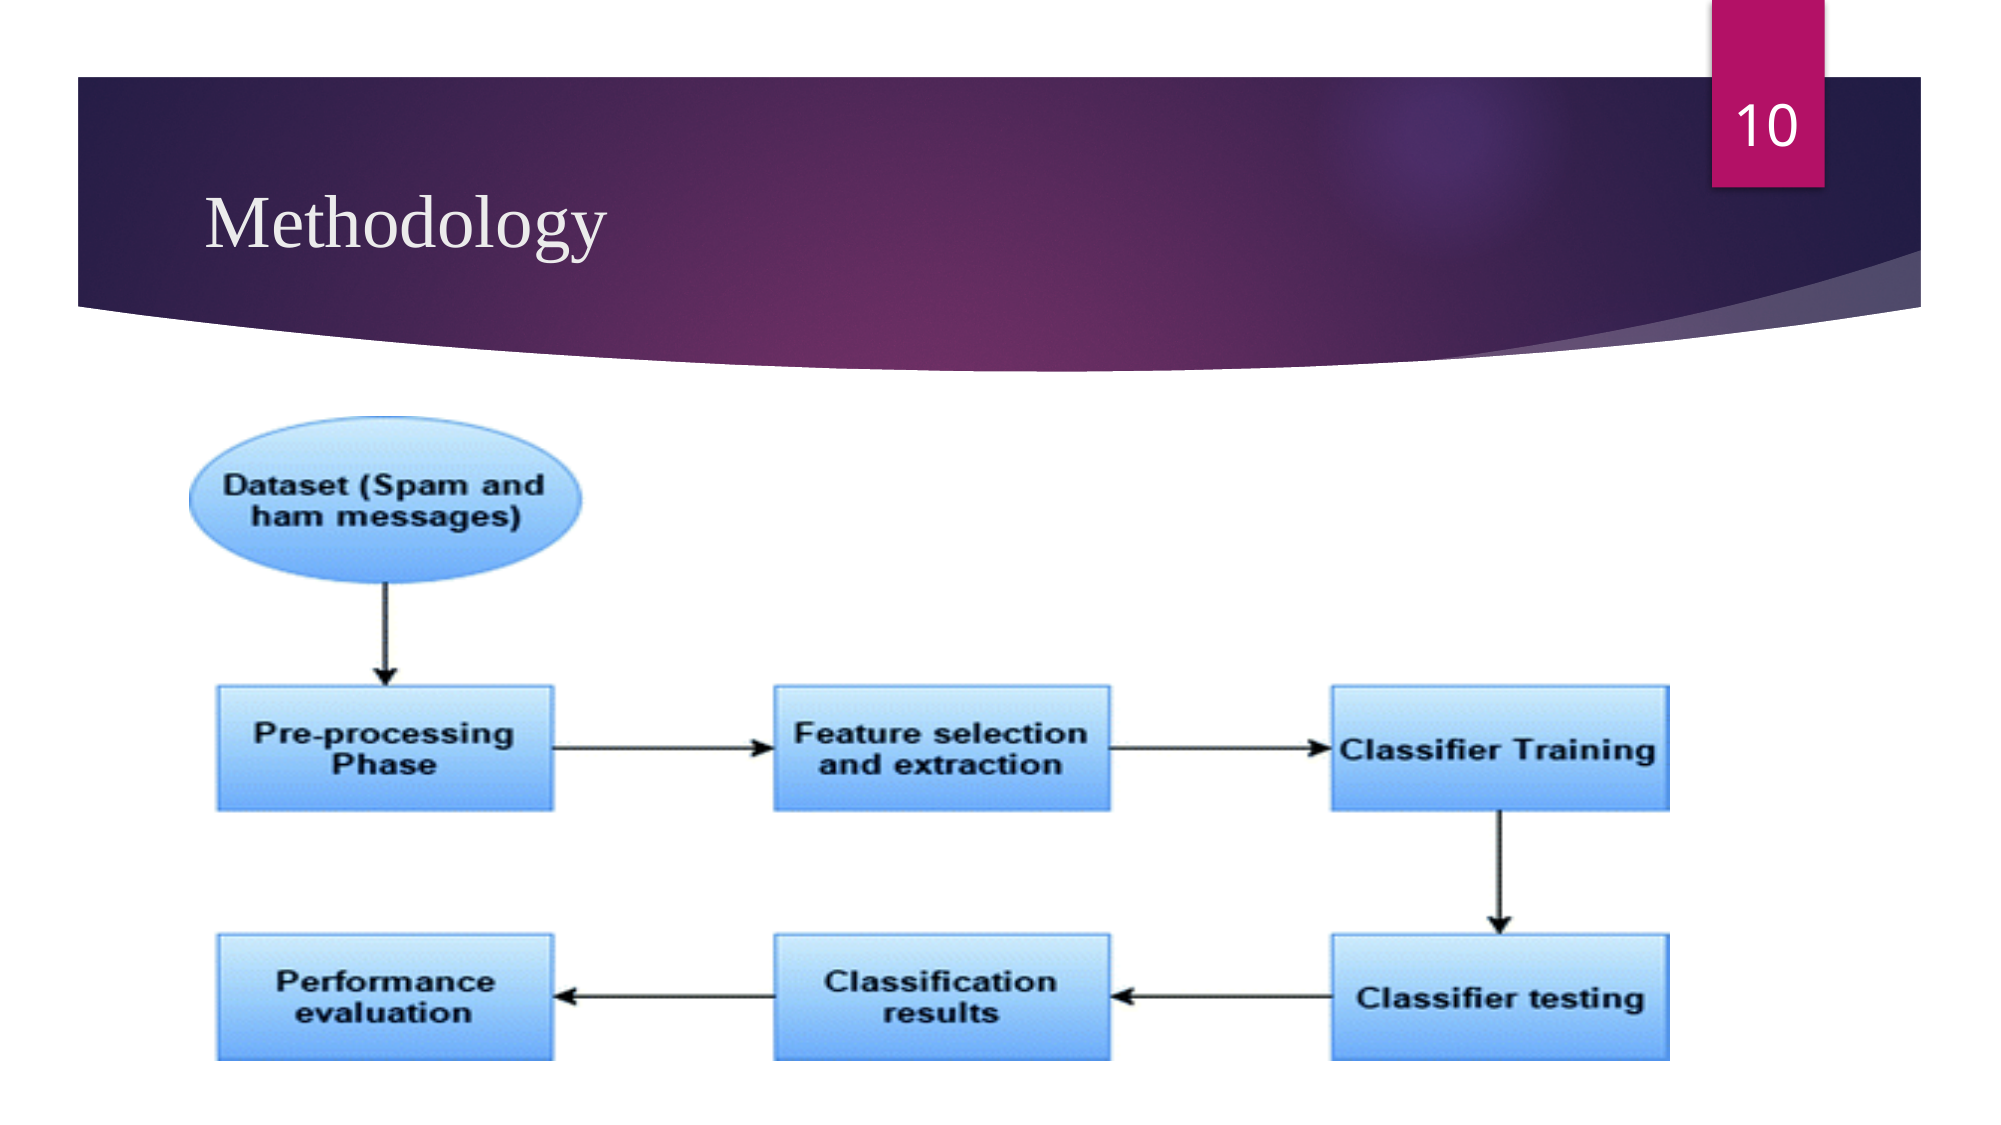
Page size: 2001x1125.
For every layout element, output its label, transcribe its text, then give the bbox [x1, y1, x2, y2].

picture [189, 416, 1670, 1062]
slide_number ‹#› [1698, 48, 1836, 175]
picture [79, 78, 1920, 371]
title Methodology [189, 159, 1627, 276]
